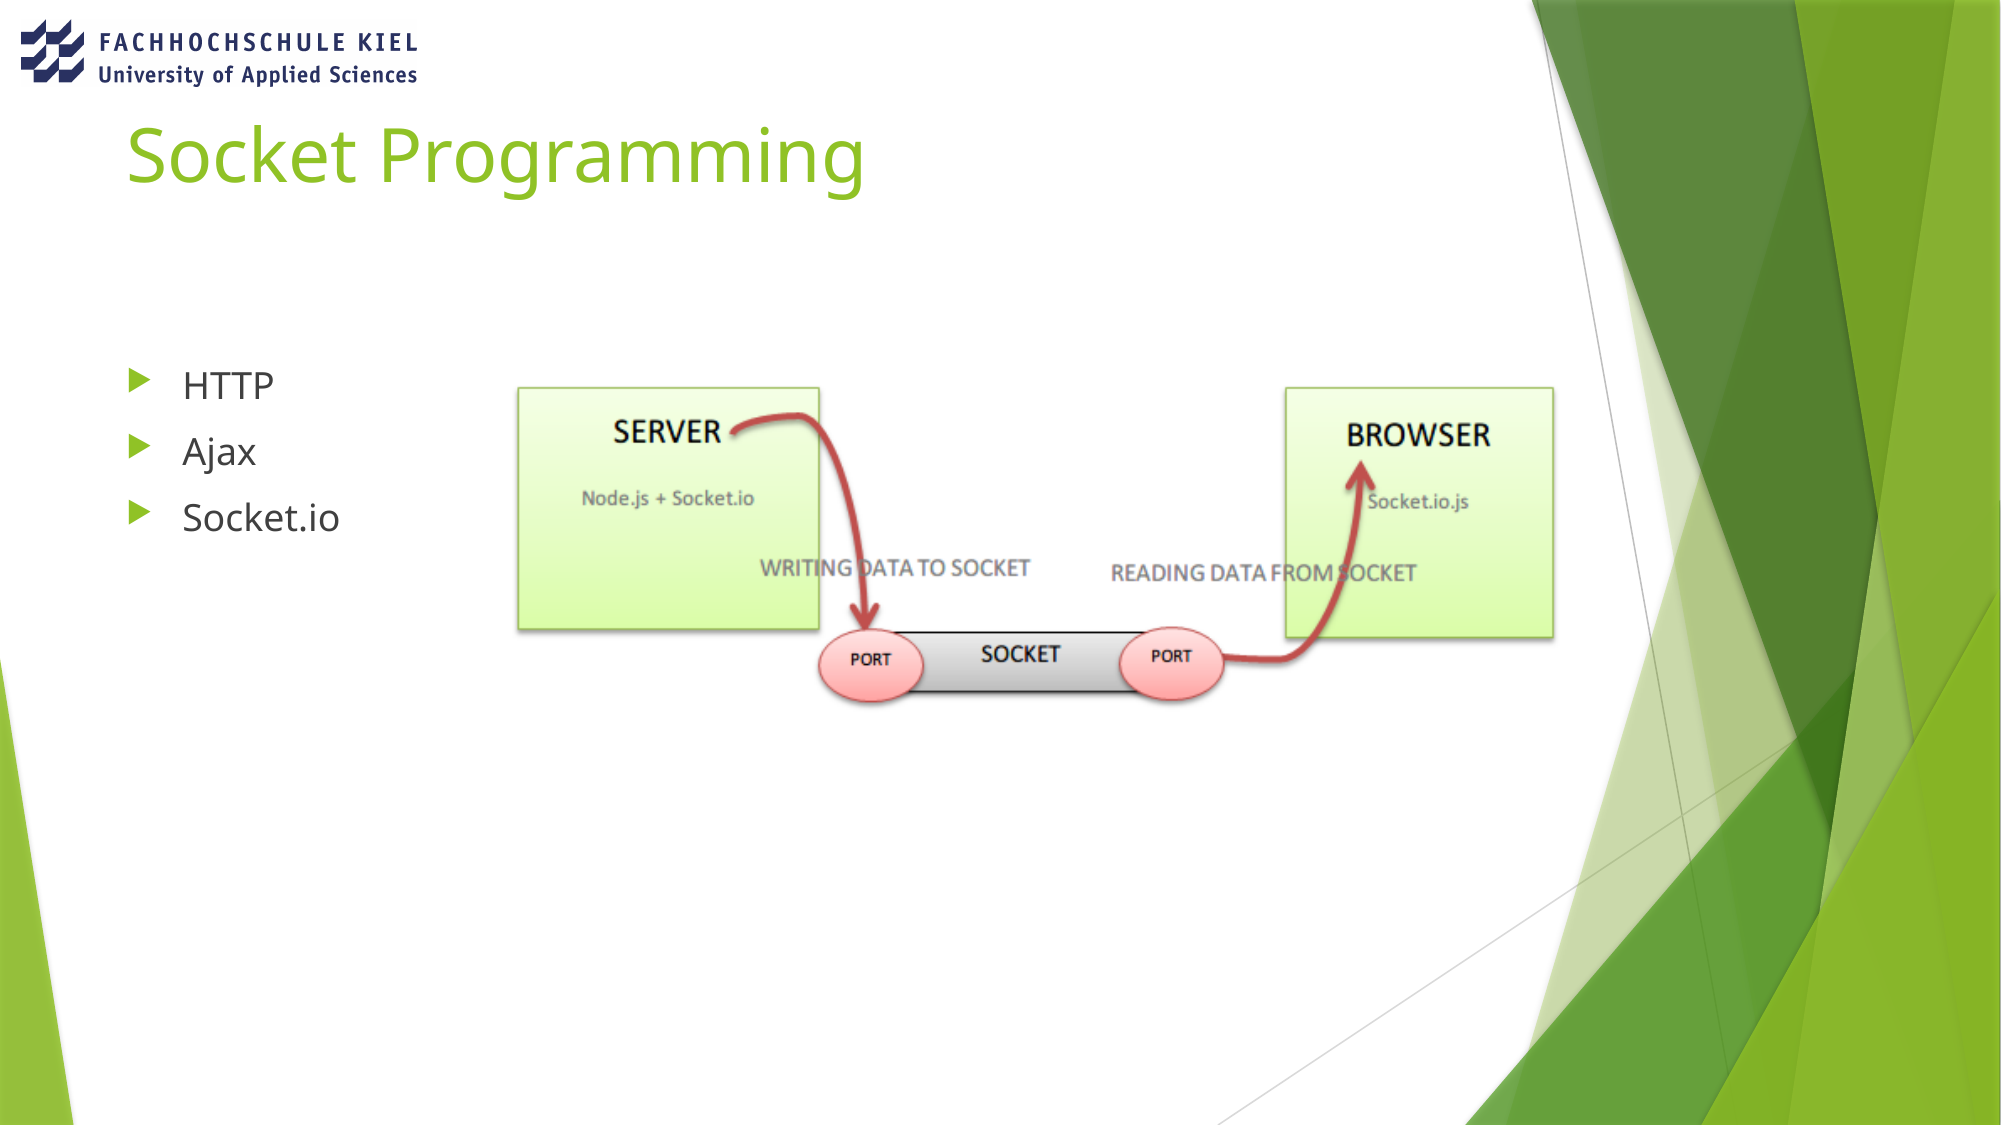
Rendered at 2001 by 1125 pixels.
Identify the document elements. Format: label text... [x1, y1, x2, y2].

list HTTP Ajax Socket.io [111, 354, 1522, 992]
picture [21, 19, 417, 88]
title Socket Programming [111, 99, 1522, 317]
picture [505, 379, 1566, 723]
